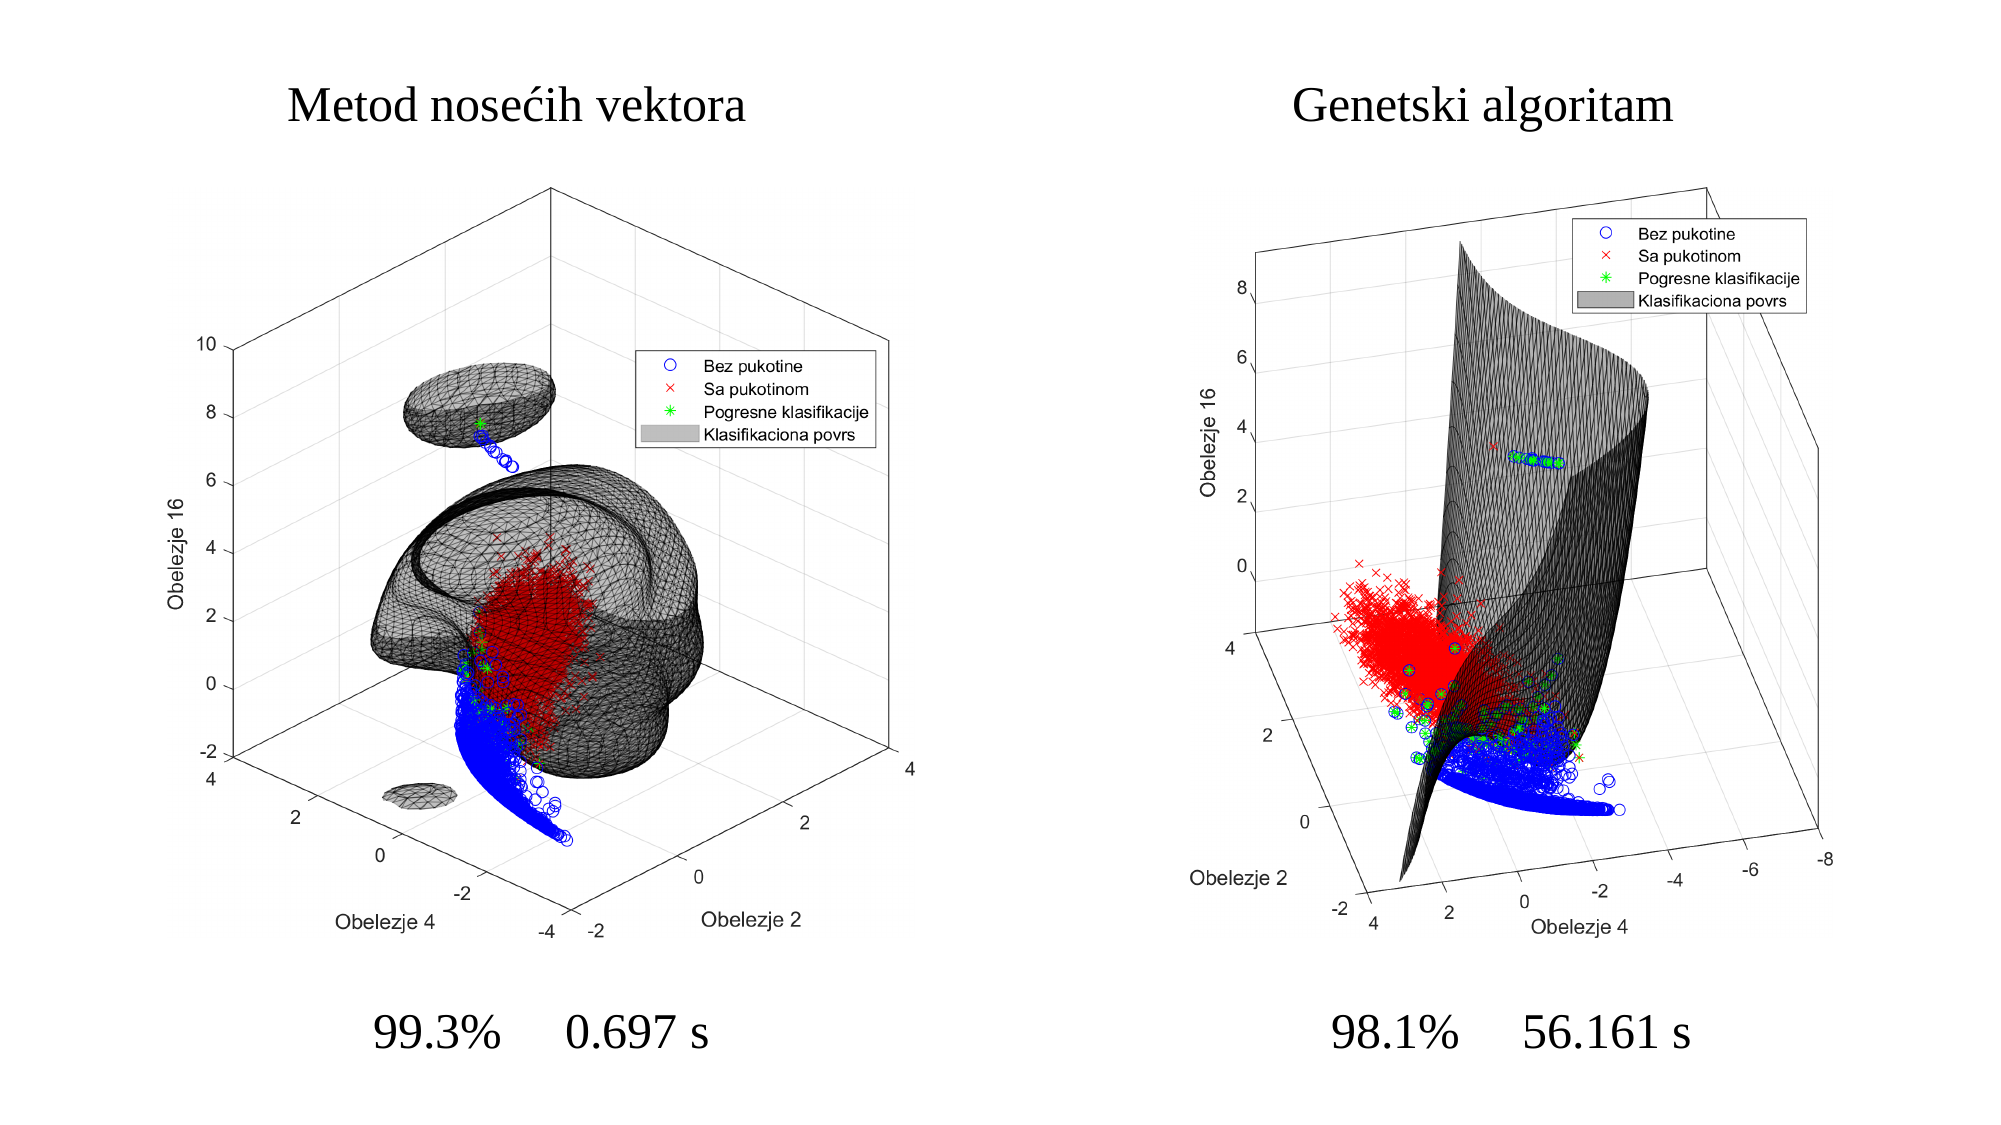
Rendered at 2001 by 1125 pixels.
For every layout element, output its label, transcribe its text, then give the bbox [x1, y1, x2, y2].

text_box 98.1% 56.161 s [1316, 991, 1708, 1066]
text_box Genetski algoritam [1133, 64, 1834, 140]
text_box 99.3% 0.697 s [358, 991, 725, 1066]
picture [166, 187, 915, 938]
picture [1190, 187, 1833, 938]
text_box Metod nosećih vektora [166, 64, 868, 140]
